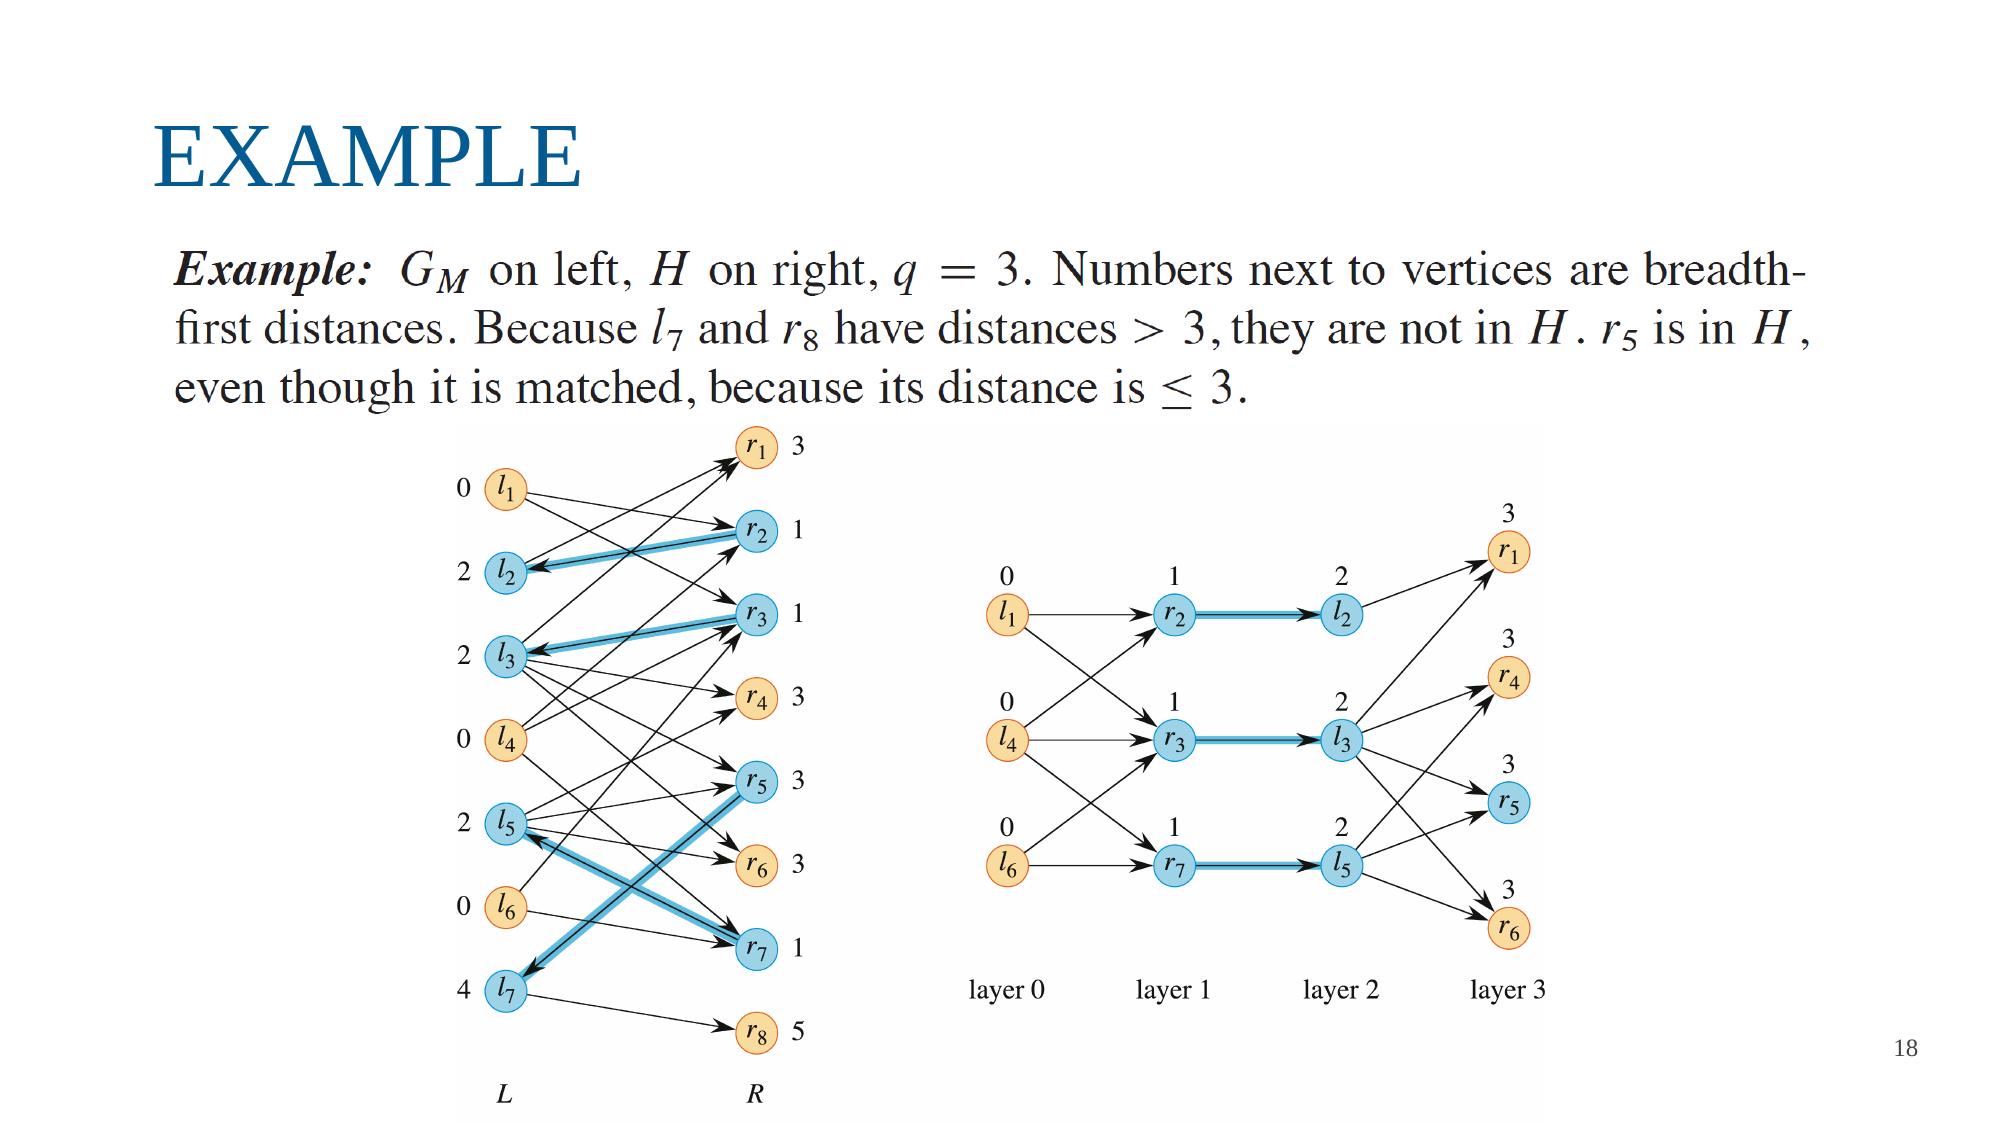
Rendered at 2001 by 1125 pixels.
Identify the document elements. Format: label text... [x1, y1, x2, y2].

title EXAMPLE [137, 48, 1863, 266]
picture [454, 426, 1546, 1124]
slide_number 18 [1546, 1016, 1934, 1077]
picture [168, 232, 1832, 423]
